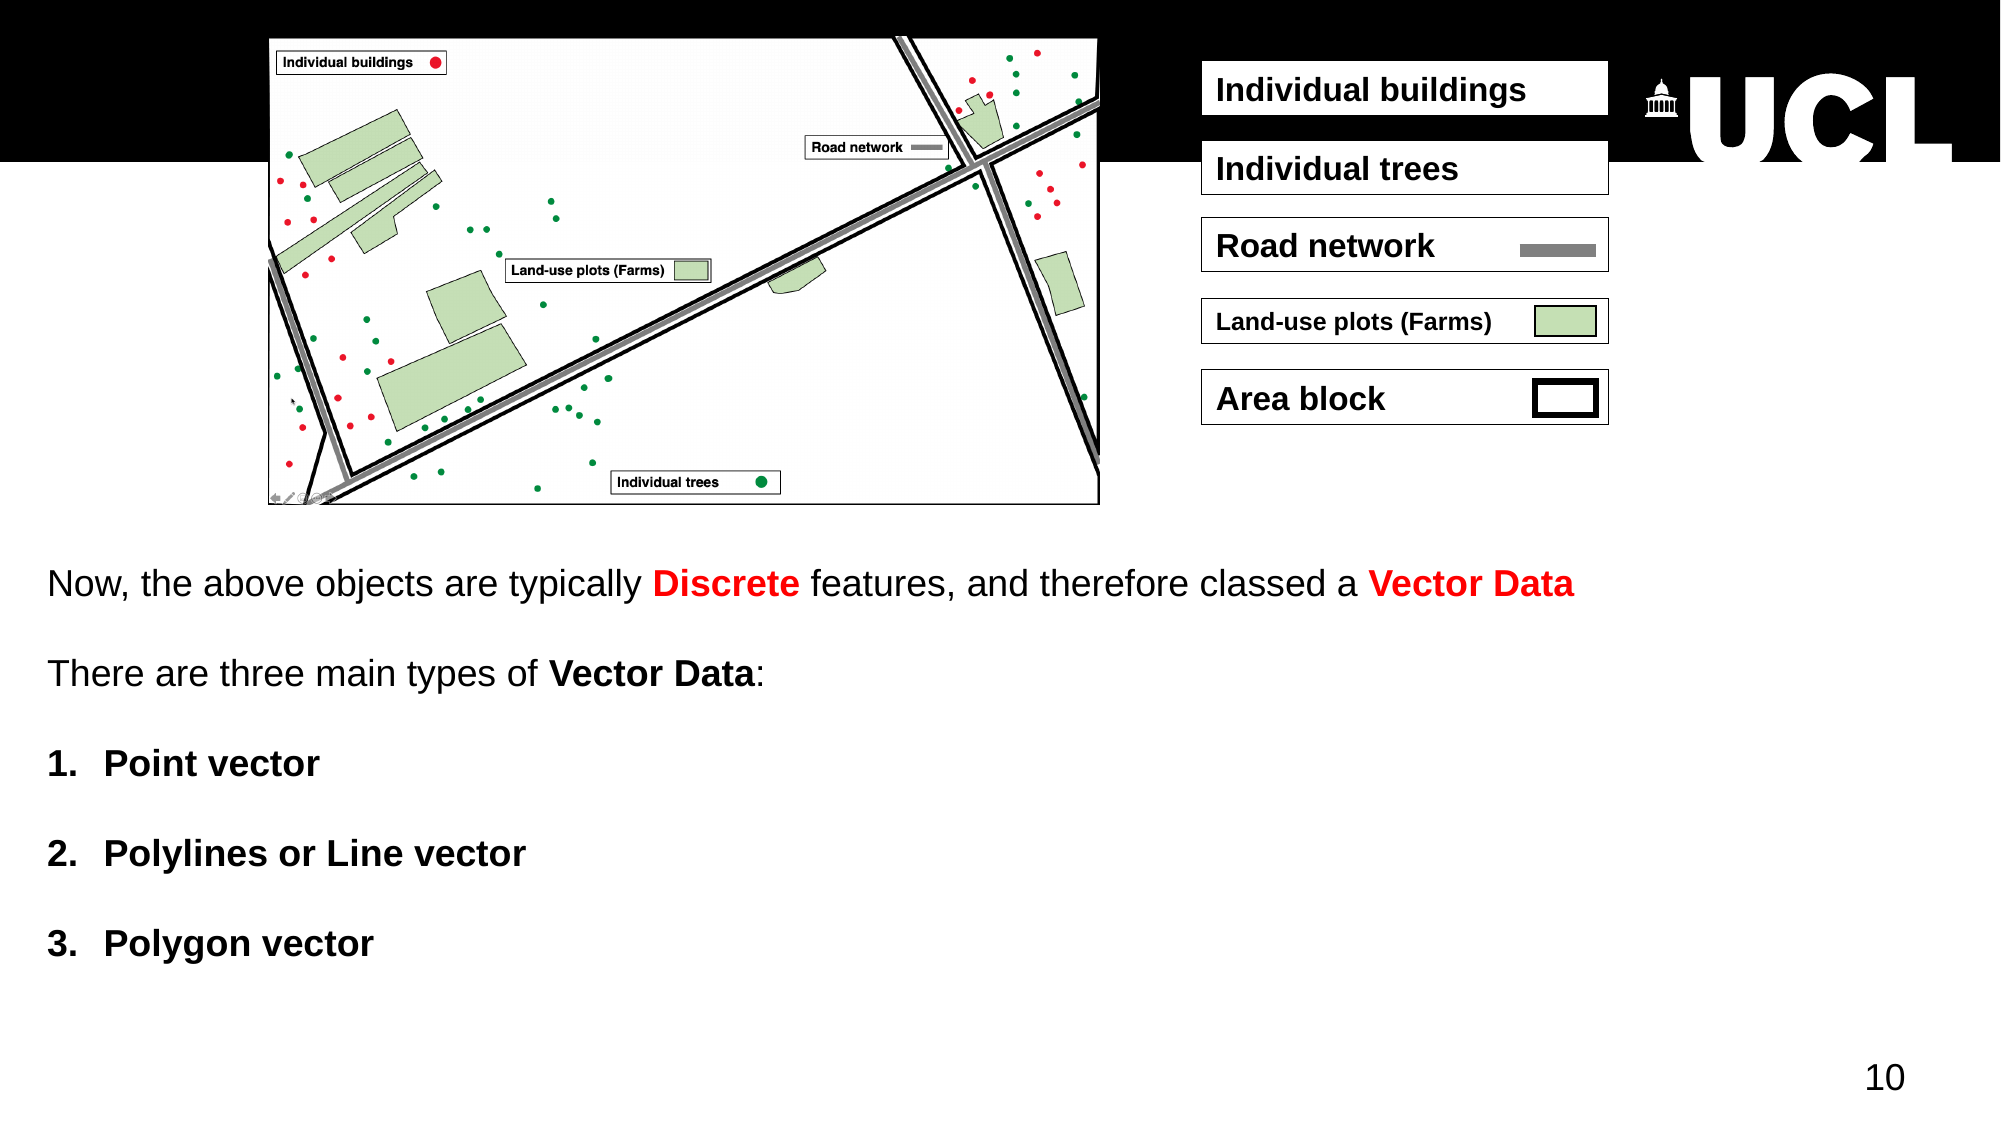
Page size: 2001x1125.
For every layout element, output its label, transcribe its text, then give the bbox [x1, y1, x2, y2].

text_box [1534, 305, 1597, 337]
picture [268, 36, 1100, 505]
text_box Individual trees [1201, 140, 1609, 195]
text_box Road network [1201, 217, 1609, 272]
text_box 10 [1849, 1045, 1939, 1070]
text_box [1534, 380, 1597, 416]
text_box Individual buildings [1201, 60, 1609, 116]
text_box Land-use plots (Farms) [1201, 298, 1609, 344]
text_box Area block [1201, 369, 1609, 425]
text_box Now, the above objects are typically Discrete features, and therefore classed a Vector Data There are three main types of Vector Data: Point vector Polylines or Line vector Polygon vector [32, 551, 2000, 1062]
picture [1645, 78, 1678, 117]
